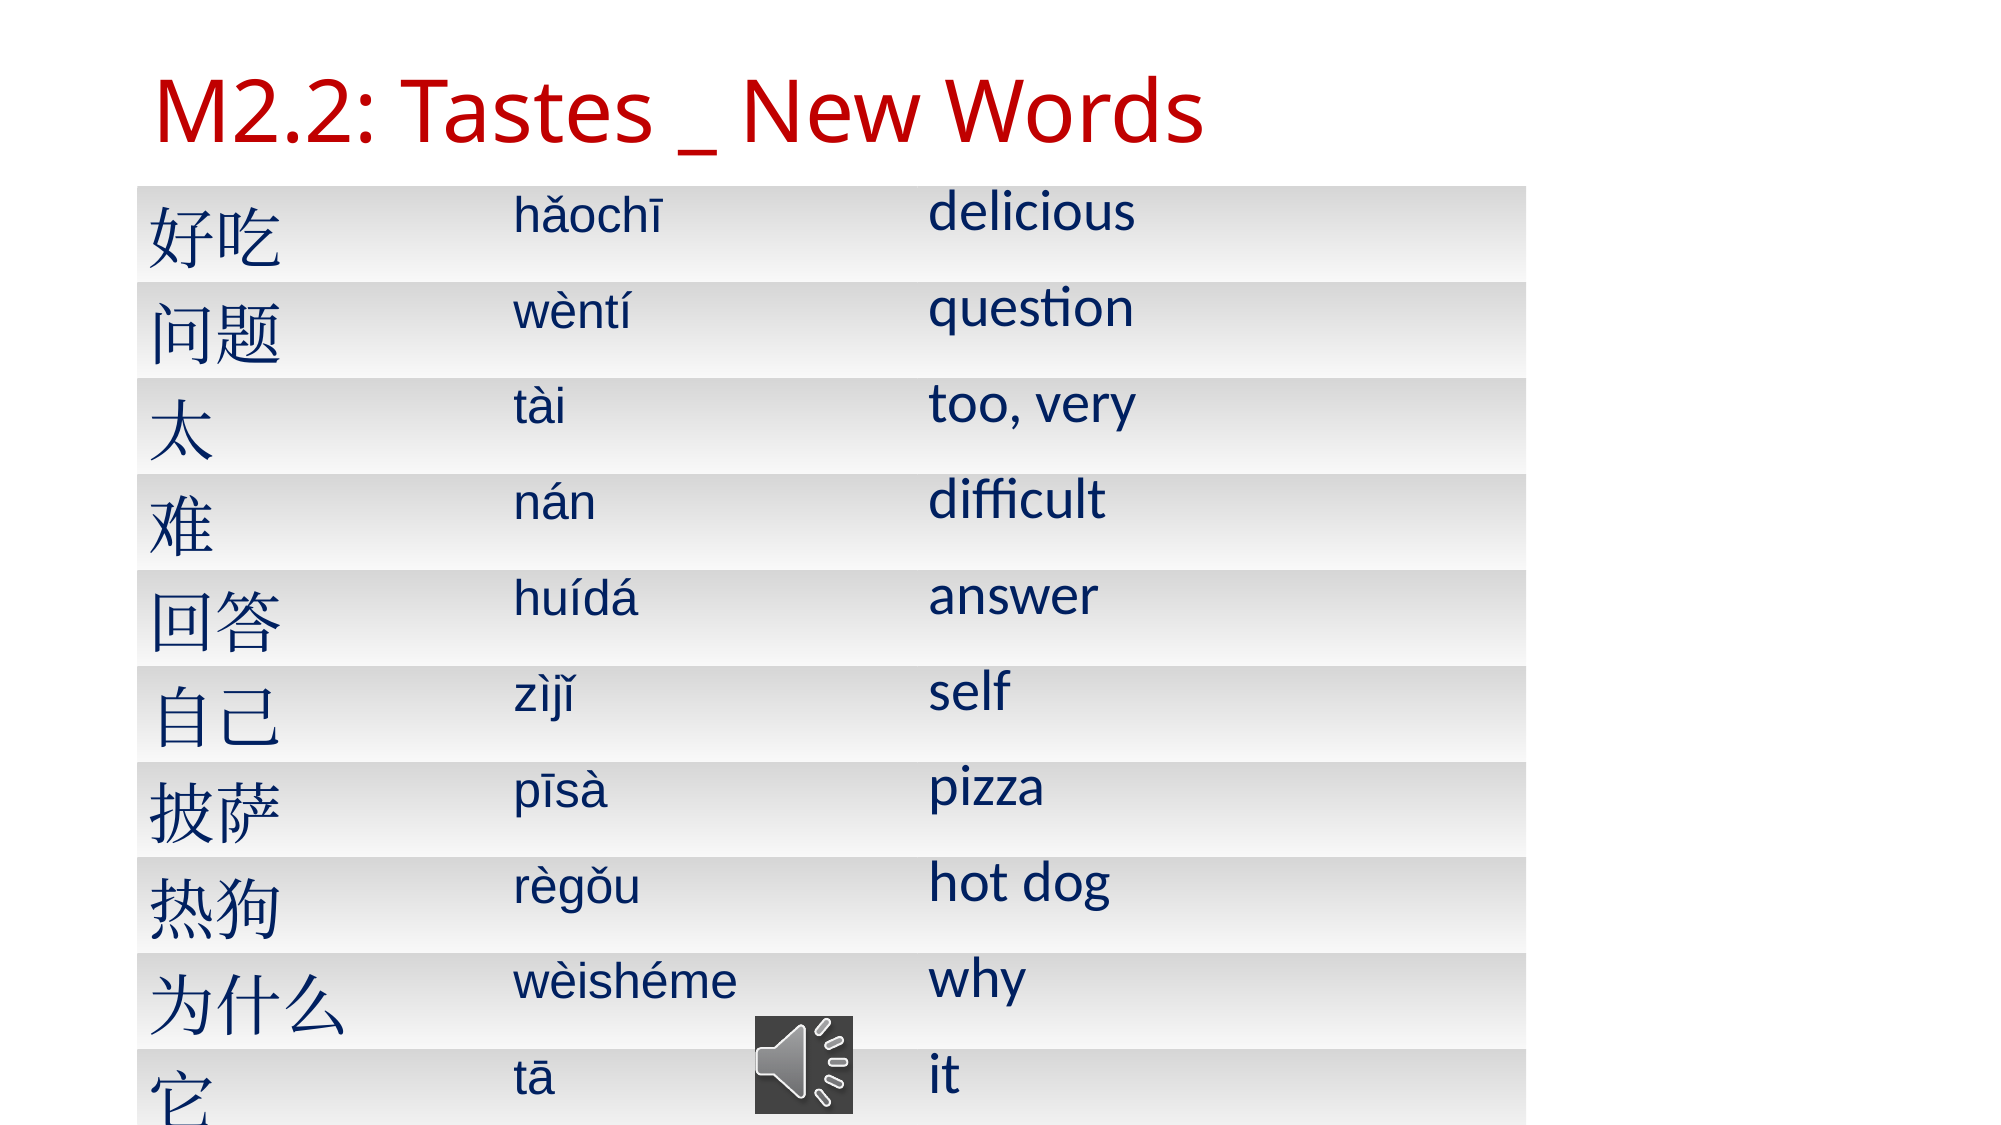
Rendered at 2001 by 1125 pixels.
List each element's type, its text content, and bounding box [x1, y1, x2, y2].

table_cell wèishéme [502, 954, 918, 1050]
table_cell too, very [918, 379, 1526, 475]
table_cell tài [502, 379, 918, 475]
table_cell it [918, 1050, 1526, 1125]
table_cell 它 [137, 1050, 502, 1125]
table_cell huídá [502, 570, 918, 666]
picture [754, 1015, 855, 1116]
table_cell hot dog [918, 858, 1526, 954]
table_cell 自己 [137, 666, 502, 762]
table_cell why [918, 954, 1526, 1050]
table_cell pizza [918, 762, 1526, 858]
table_cell difficult [918, 475, 1526, 570]
table_cell zìjǐ [502, 666, 918, 762]
table_cell 为什么 [137, 954, 502, 1050]
title M2.2: Tastes _ New Words [137, 59, 1863, 170]
table_cell 难 [137, 475, 502, 570]
table_cell self [918, 666, 1526, 762]
table_cell wèntí [502, 283, 918, 379]
table_cell pīsà [502, 762, 918, 858]
table_cell 太 [137, 379, 502, 475]
table_cell answer [918, 570, 1526, 666]
table_cell 披萨 [137, 762, 502, 858]
table_header 好吃 [137, 187, 502, 283]
table_cell 问题 [137, 283, 502, 379]
table_cell question [918, 283, 1526, 379]
table_cell nán [502, 475, 918, 570]
table_cell règǒu [502, 858, 918, 954]
table_cell 热狗 [137, 858, 502, 954]
table_header delicious [918, 187, 1526, 283]
table_cell 回答 [137, 570, 502, 666]
table_cell tā [502, 1050, 918, 1125]
table_header hǎochī [502, 187, 918, 283]
